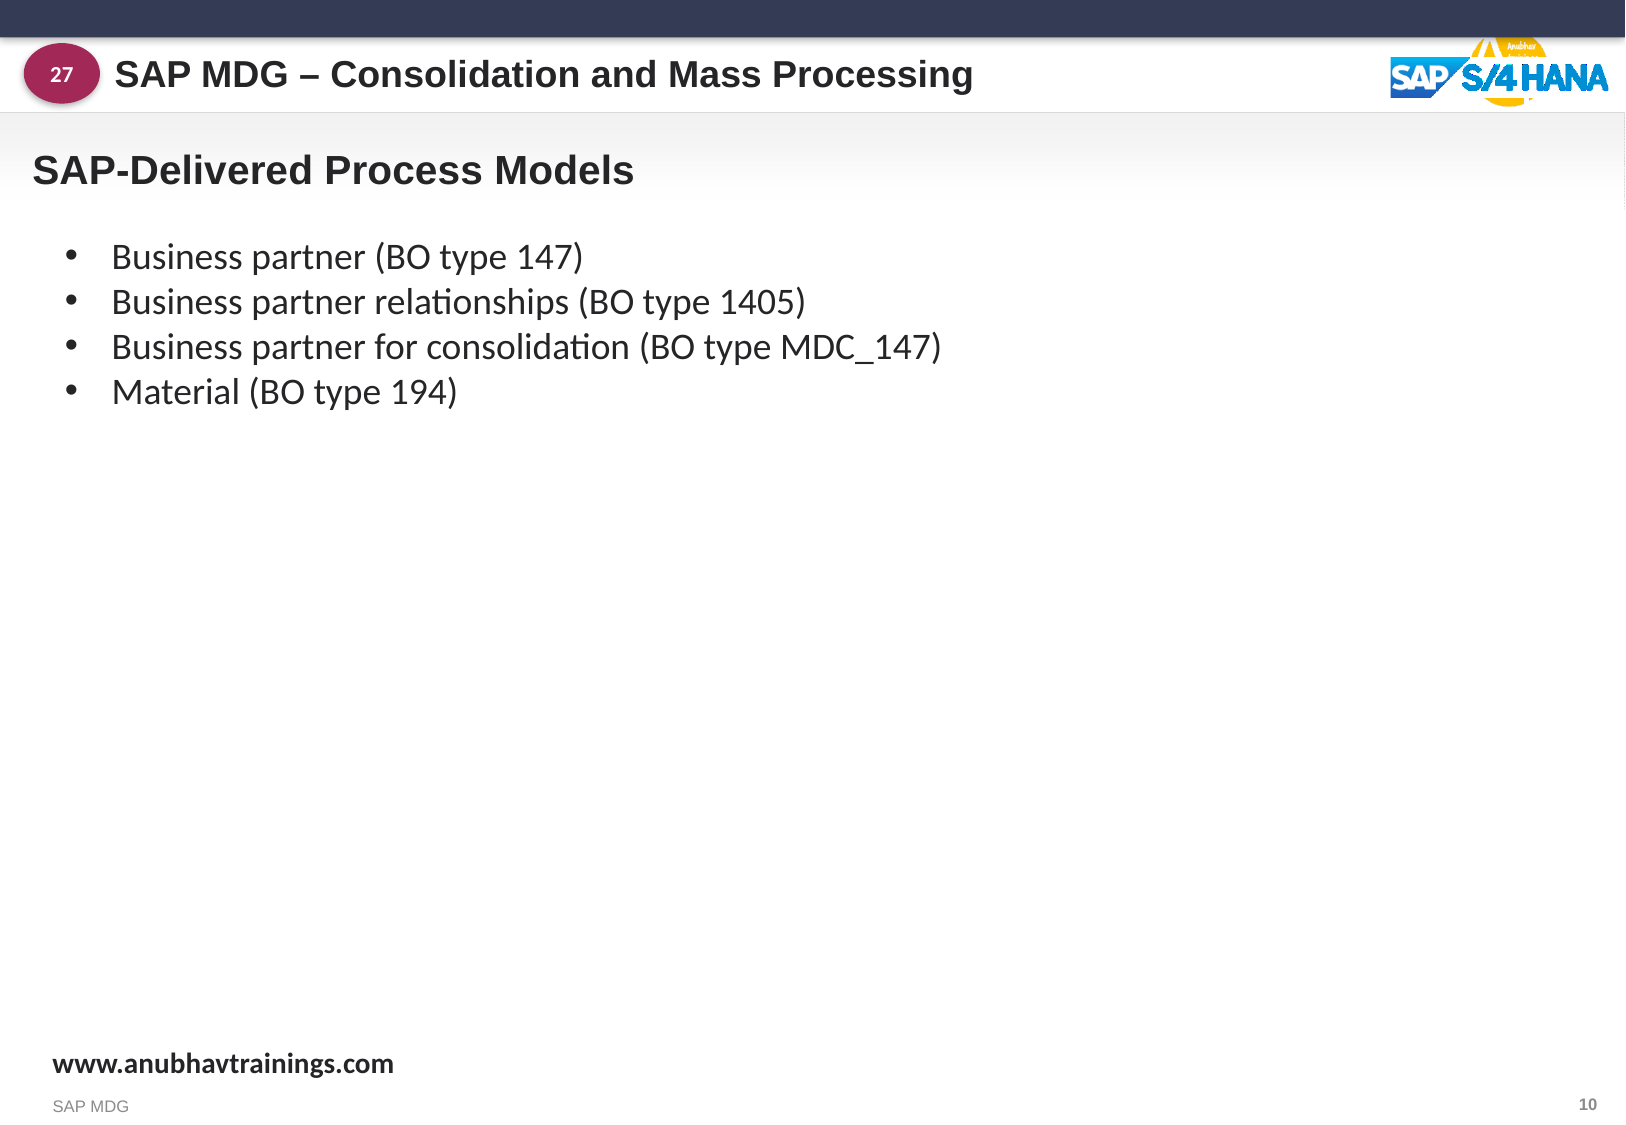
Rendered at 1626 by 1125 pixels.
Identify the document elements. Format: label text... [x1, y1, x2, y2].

text_box 27 [23, 42, 101, 105]
picture [0, 113, 1625, 210]
text_box Business partner (BO type 147) Business partner relationships (BO type 1405) Business partner for consolidation (BO type MDC_147) Material (BO type 194) [50, 224, 1148, 420]
title SAP-Delivered Process Models [30, 142, 1595, 332]
text_box SAP MDG – Consolidation and Mass Processing [99, 42, 1438, 103]
text_box [0, 0, 1625, 38]
picture [1438, 38, 1609, 112]
